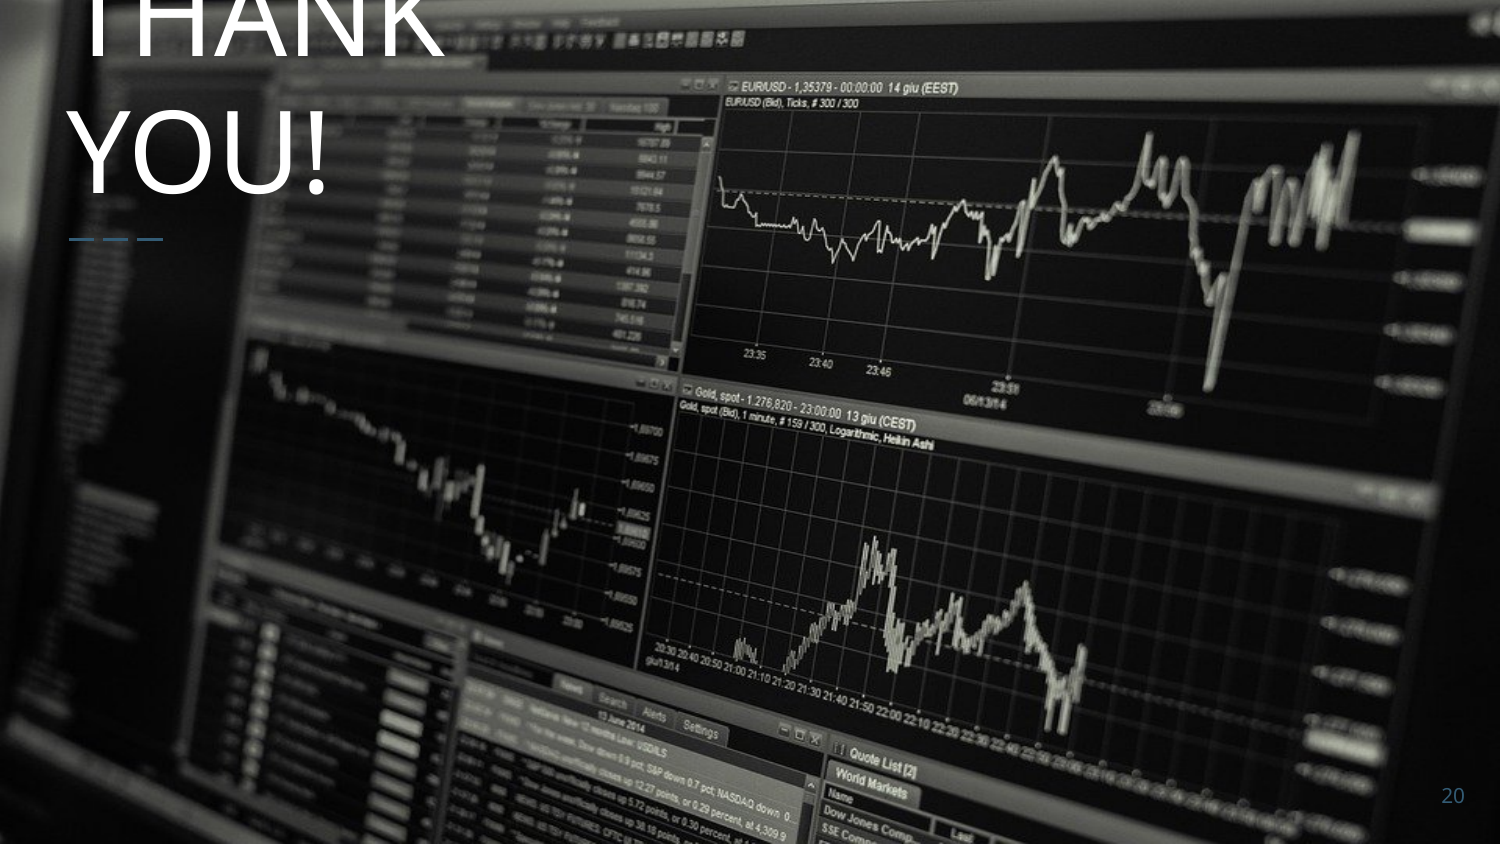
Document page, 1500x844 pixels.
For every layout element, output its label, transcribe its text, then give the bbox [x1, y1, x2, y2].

picture [0, 0, 1500, 844]
slide_number 20 [1389, 764, 1480, 830]
title THANK YOU! [51, 103, 726, 232]
